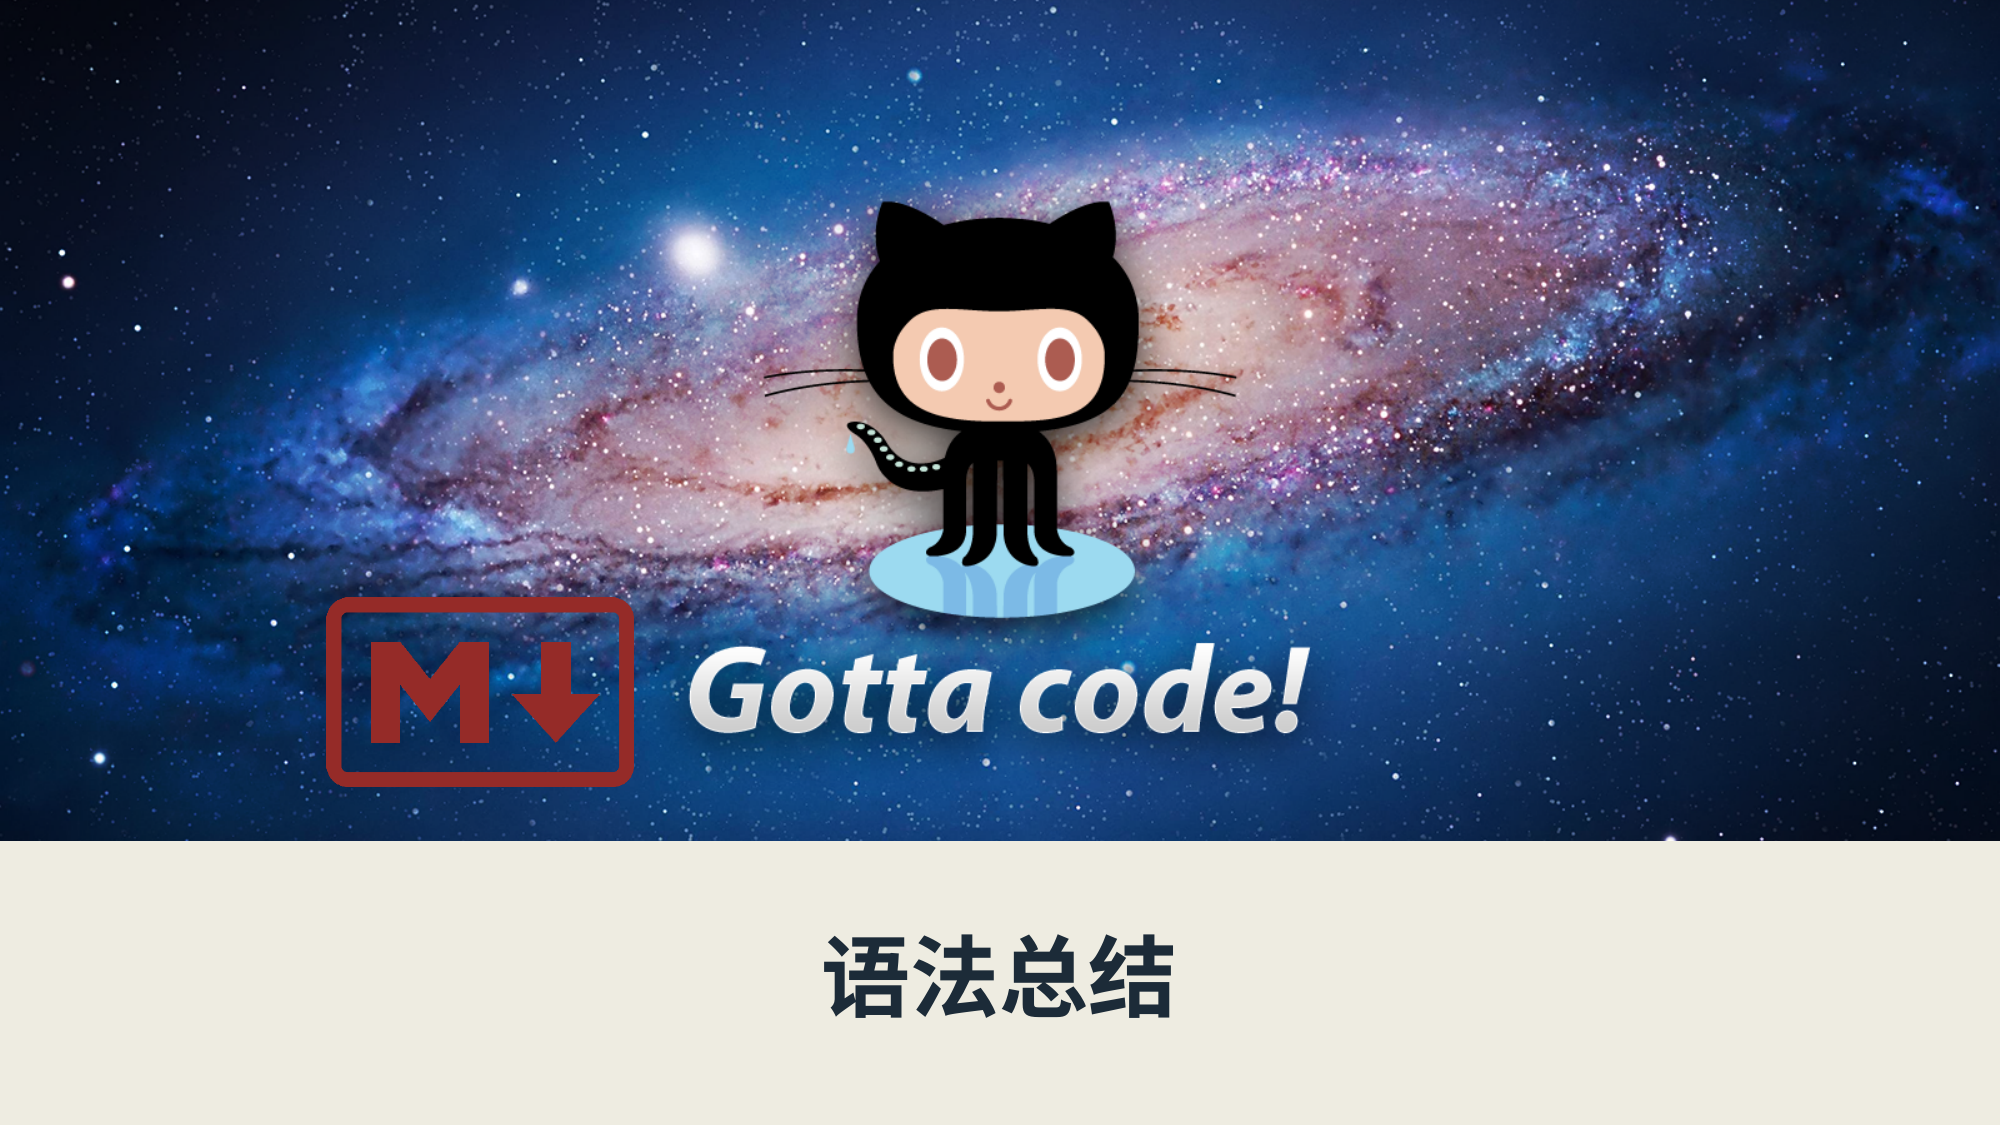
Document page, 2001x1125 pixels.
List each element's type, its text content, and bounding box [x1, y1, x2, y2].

text_box 语法总结 [807, 914, 1193, 1036]
picture [0, 0, 2000, 841]
